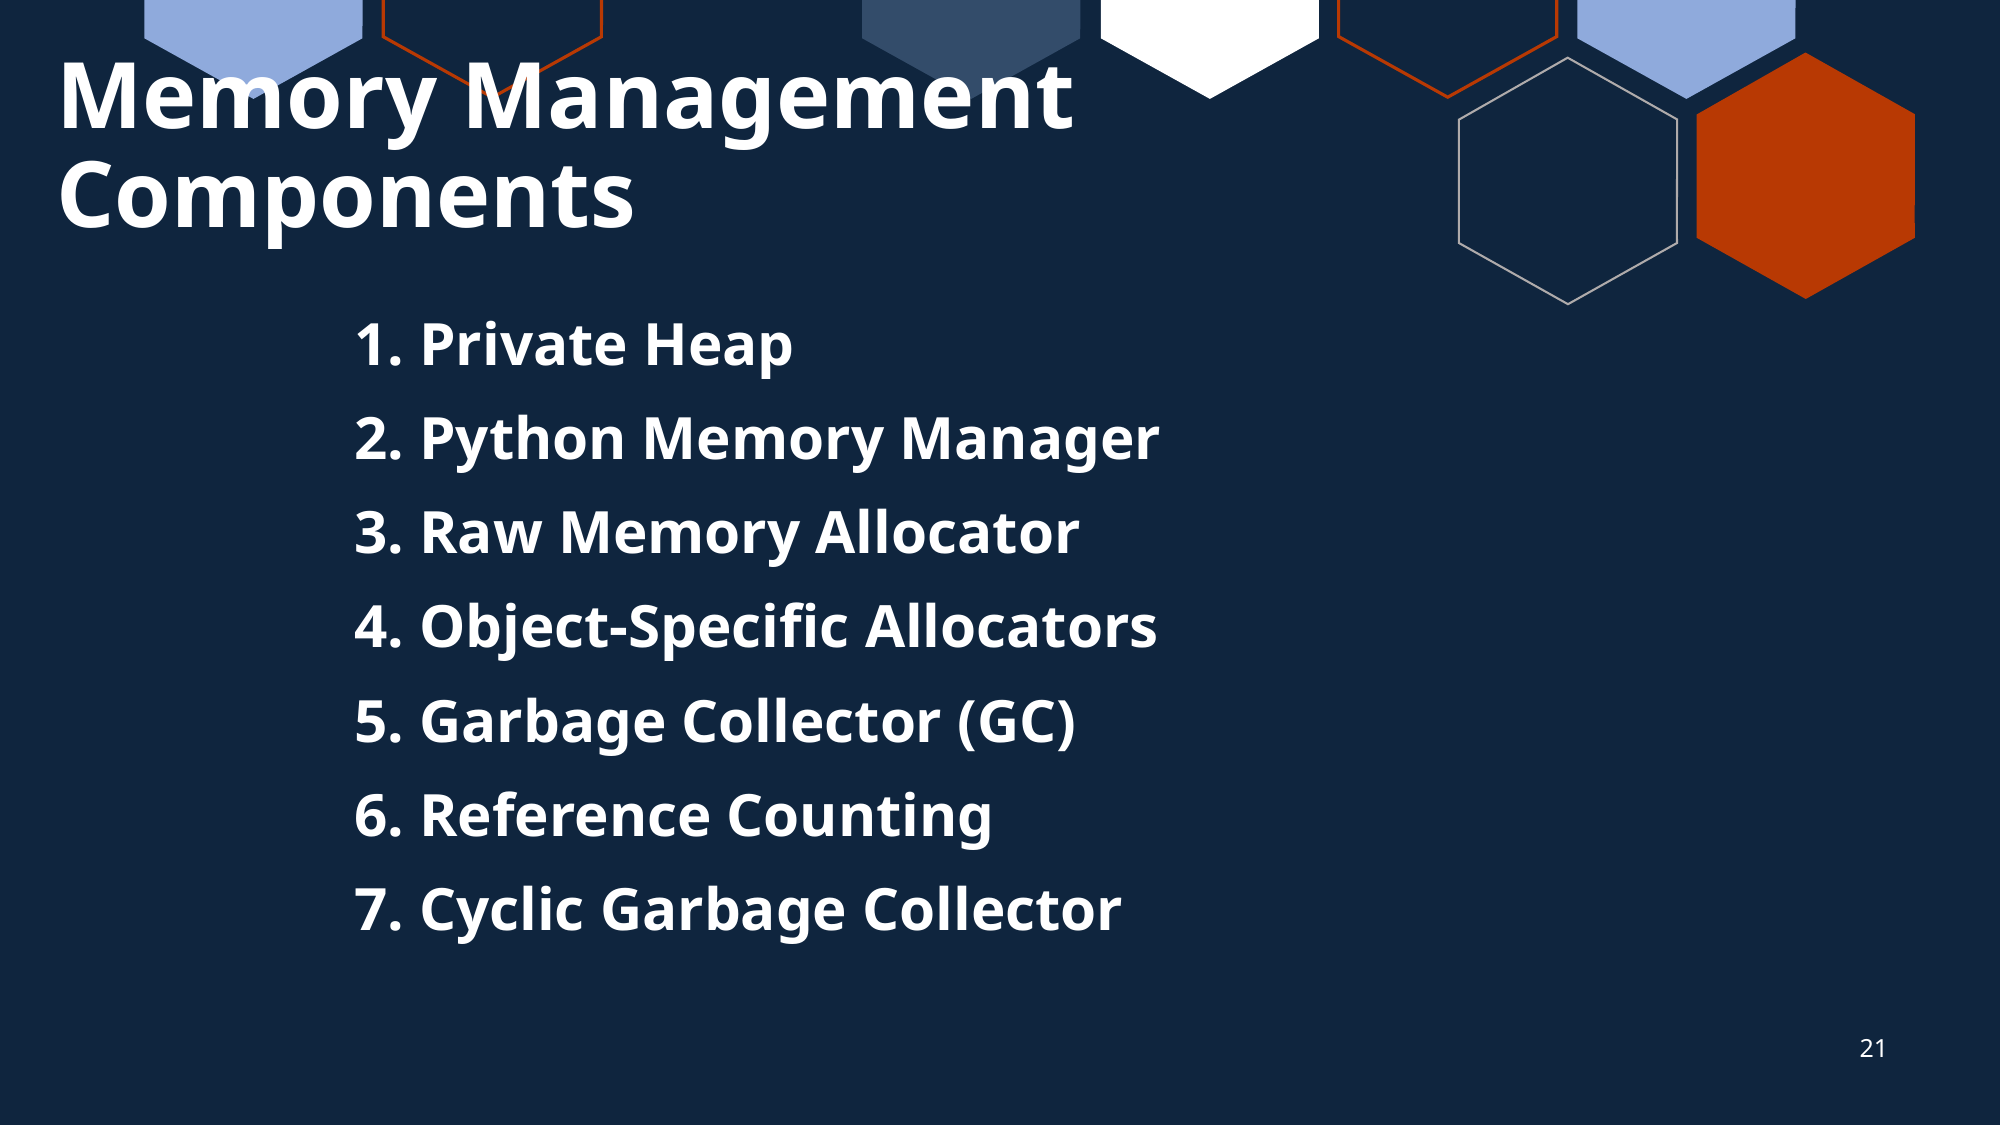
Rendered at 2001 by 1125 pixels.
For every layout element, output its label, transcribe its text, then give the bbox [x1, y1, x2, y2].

list 1. Private Heap 2. Python Memory Manager 3. Raw Memory Allocator 4. Object-Specific Allocators 5. Garbage Collector (GC) 6. Reference Counting 7. Cyclic Garbage Collector [339, 307, 1307, 1013]
slide_number 21 [1836, 1020, 1912, 1080]
title Memory Management Components [41, 120, 1643, 255]
